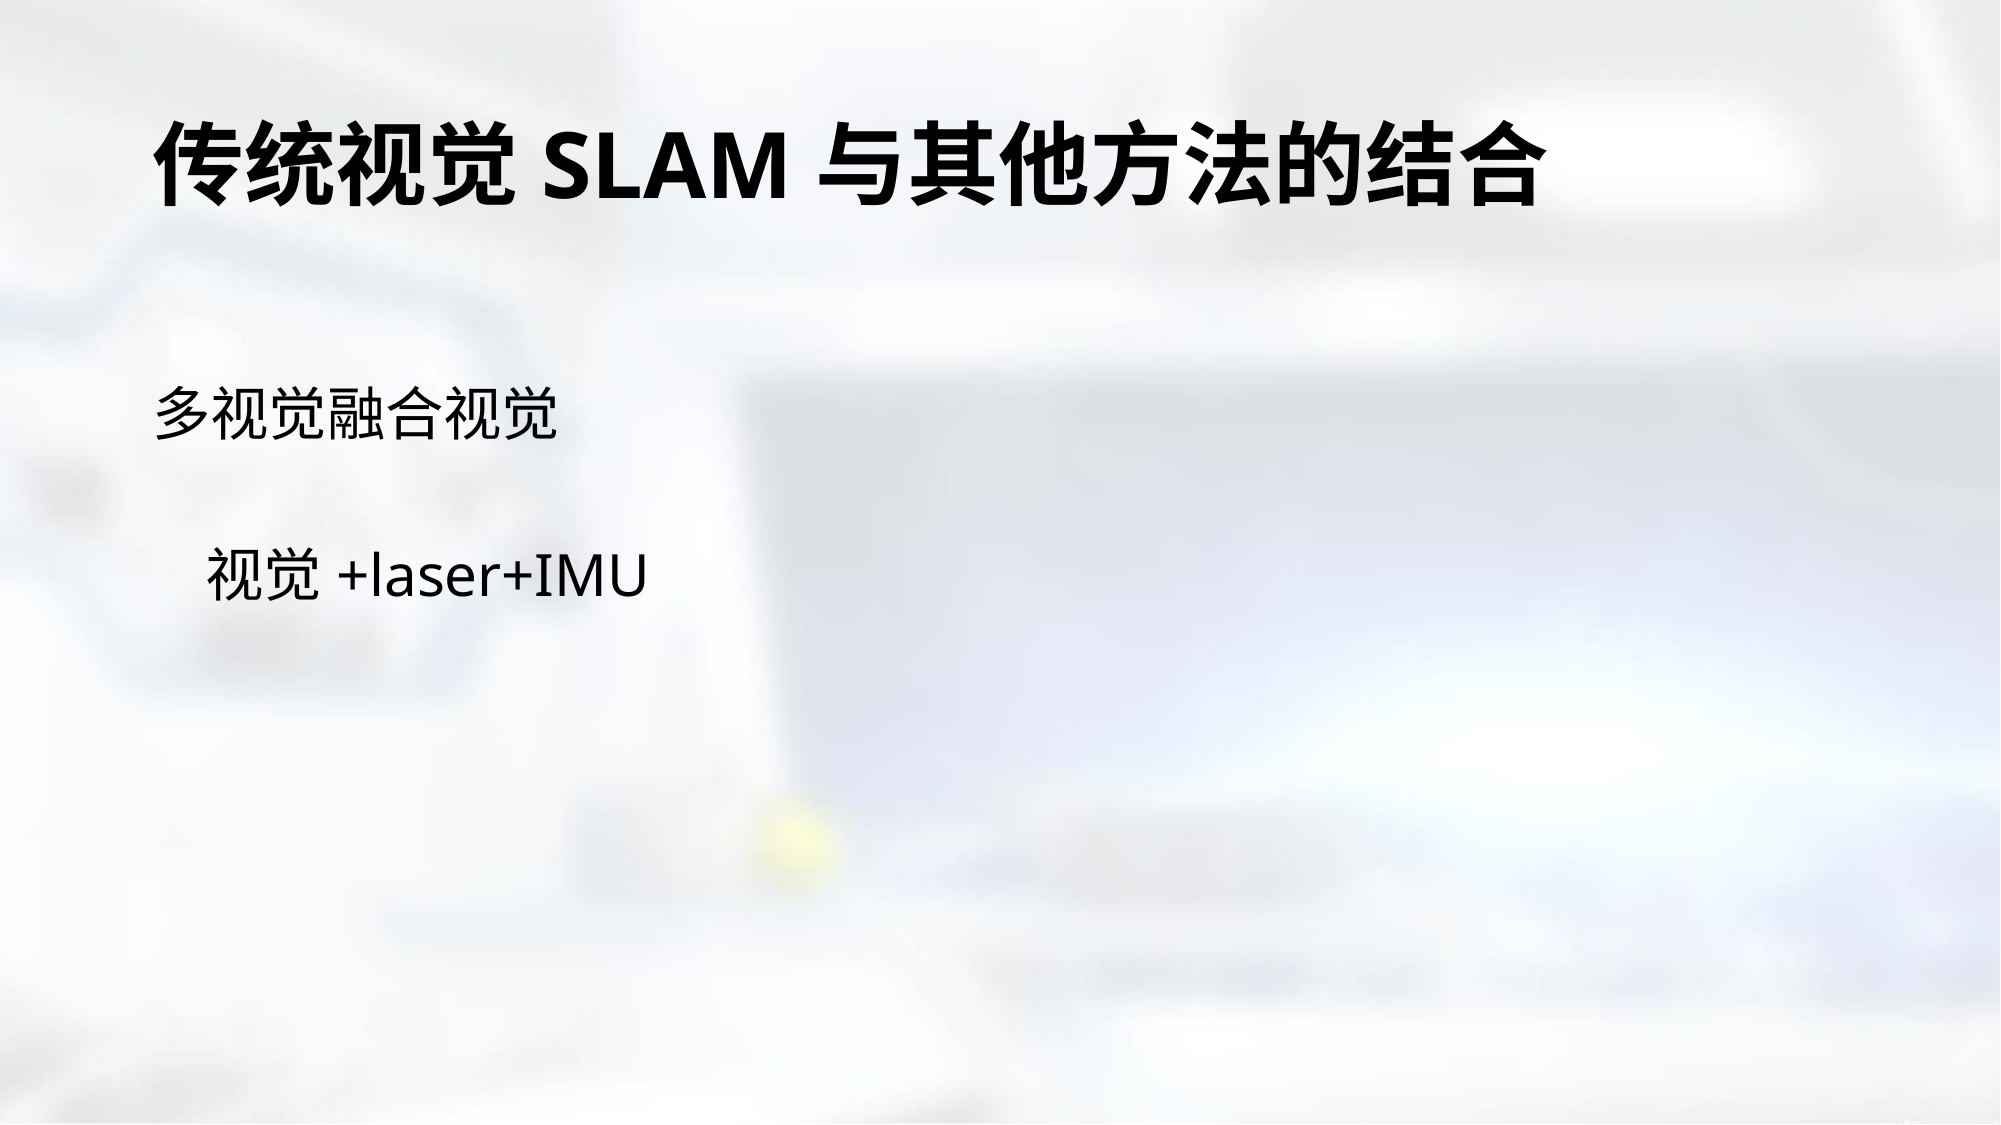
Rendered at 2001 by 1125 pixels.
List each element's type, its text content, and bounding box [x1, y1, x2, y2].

list 多视觉融合视觉 视觉+laser+IMU [137, 299, 1863, 1014]
picture [0, 0, 2001, 1125]
title 传统视觉SLAM与其他方法的结合 [137, 59, 1863, 278]
